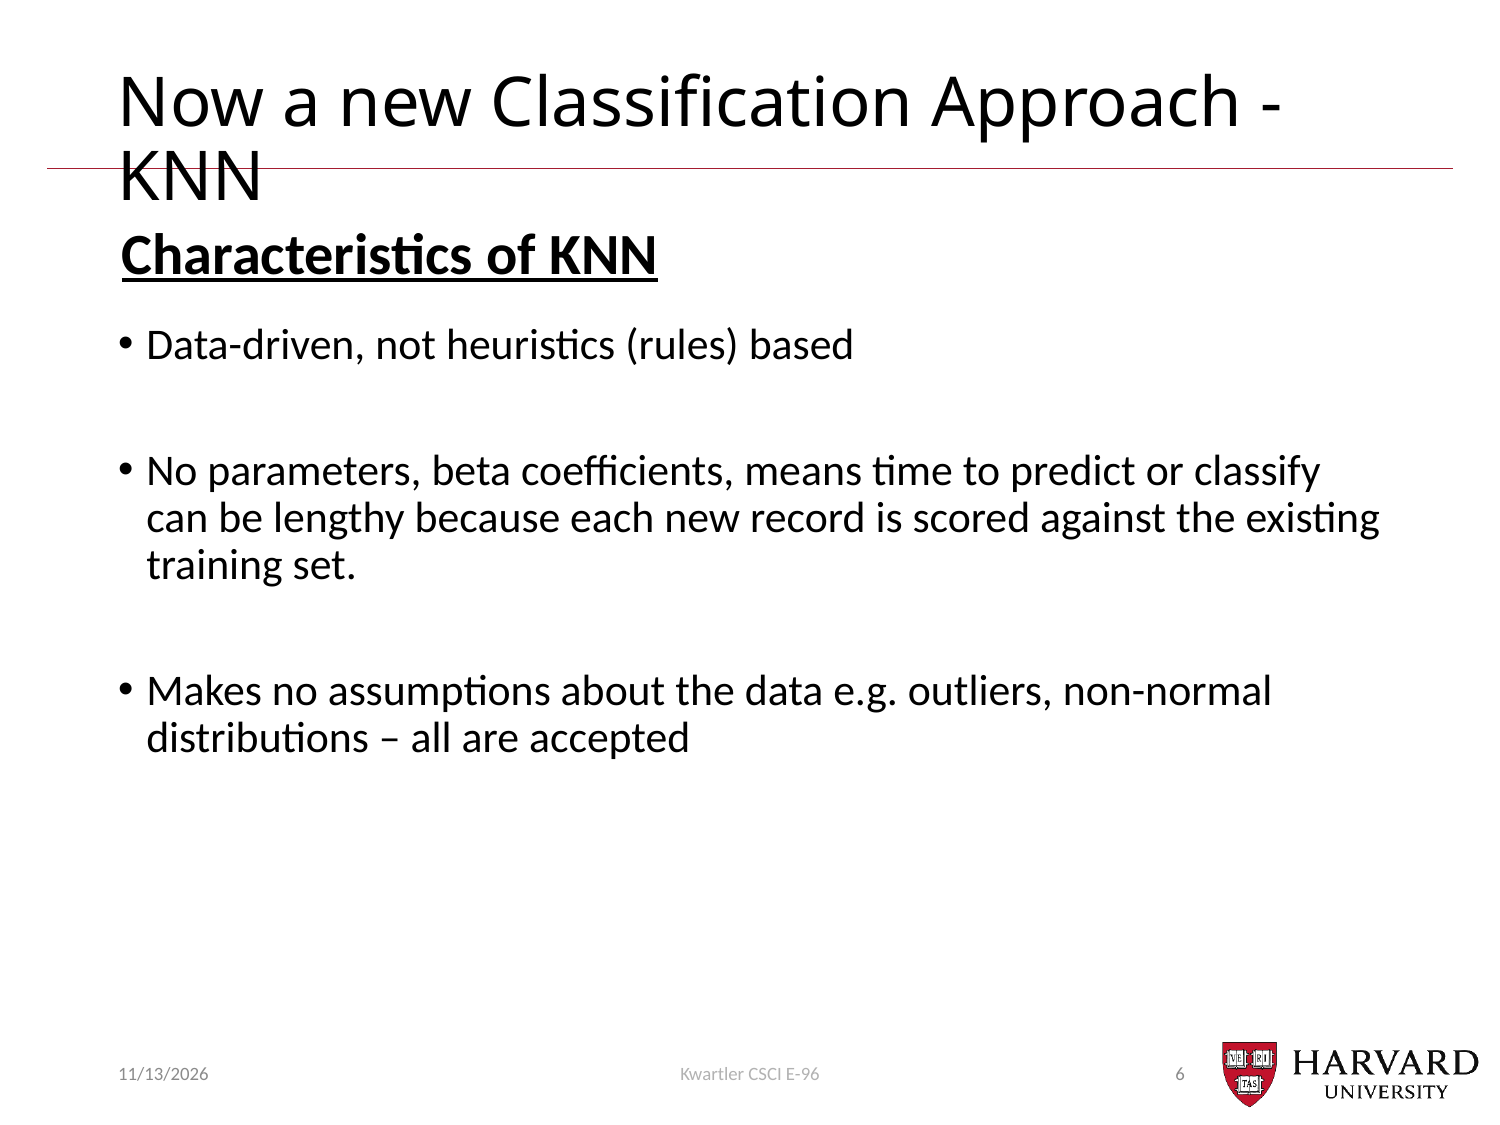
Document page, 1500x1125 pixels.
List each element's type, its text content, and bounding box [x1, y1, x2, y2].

footer Kwartler CSCI E-96 [496, 1042, 1004, 1103]
list Data-driven, not heuristics (rules) based No parameters, beta coefficients, means time to predict or classify can be lengthy because each new record is scored against the existing training set. Makes no assumptions about the data e.g. outliers, non-normal distributions – all are accepted [103, 314, 1397, 837]
slide_number 6 [1059, 1042, 1200, 1103]
picture [1200, 1024, 1500, 1125]
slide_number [103, 1042, 441, 1103]
title Now a new Classification Approach - KNN [103, 59, 1397, 157]
text_box Characteristics of KNN [107, 208, 673, 294]
